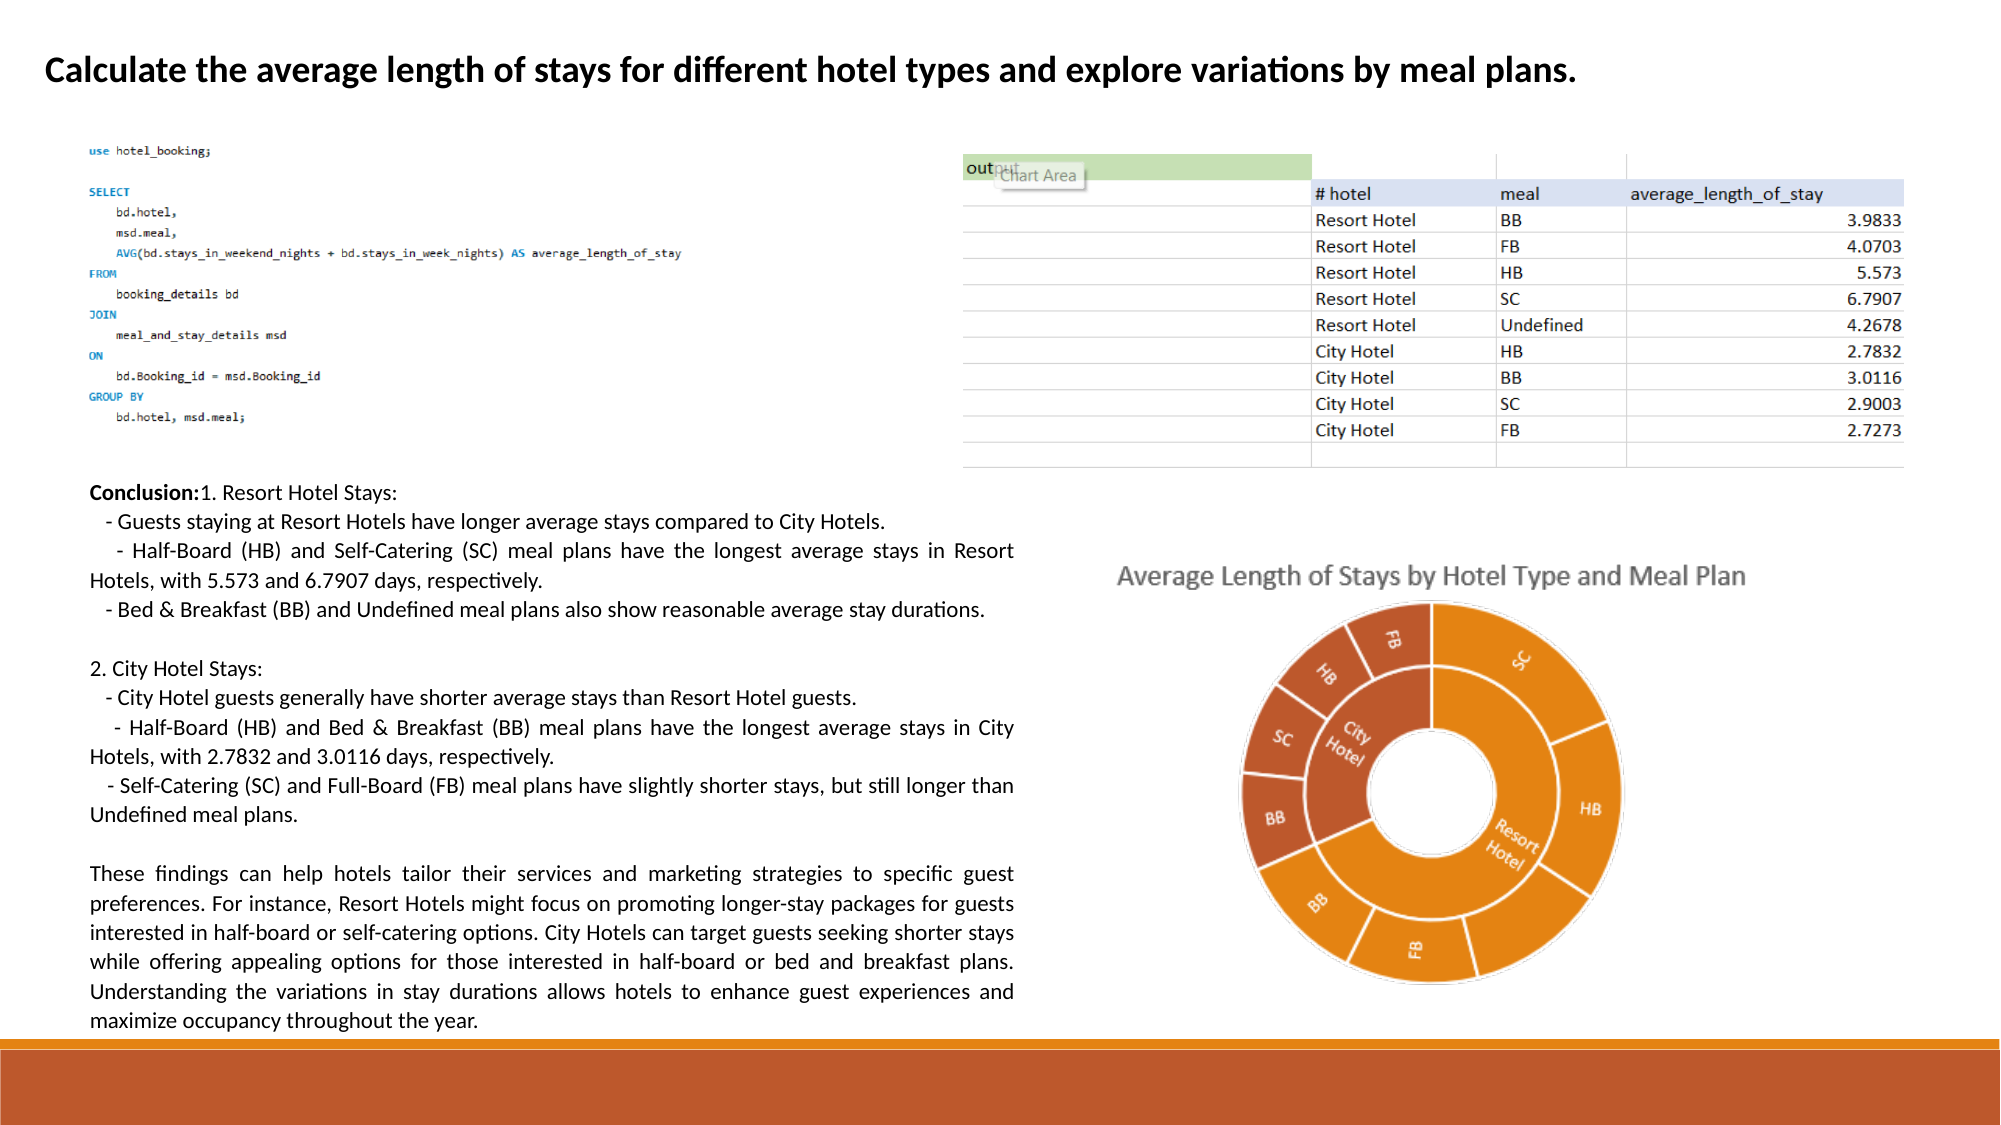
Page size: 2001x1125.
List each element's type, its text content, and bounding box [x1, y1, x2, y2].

picture [1058, 548, 1809, 999]
picture [79, 142, 824, 441]
text_box Calculate the average length of stays for different hotel types and explore variations by meal plans. [30, 37, 1960, 143]
text_box Conclusion:1. Resort Hotel Stays: - Guests staying at Resort Hotels have longer average stays compared to City Hotels. - Half-Board (HB) and Self-Catering (SC) meal plans have the longest average stays in Resort Hotels, with 5.573 and 6.7907 days, respectively. - Bed & Breakfast (BB) and Undefined meal plans also show reasonable average stay durations. 2. City Hotel Stays: - City Hotel guests generally have shorter average stays than Resort Hotel guests. - Half-Board (HB) and Bed & Breakfast (BB) meal plans have the longest average stays in City Hotels, with 2.7832 and 3.0116 days, respectively. - Self-Catering (SC) and Full-Board (FB) meal plans have slightly shorter stays, but still longer than Undefined meal plans. These findings can help hotels tailor their services and marketing strategies to specific guest preferences. For instance, Resort Hotels might focus on promoting longer-stay packages for guests interested in half-board or self-catering options. City Hotels can target guests seeking shorter stays while offering appealing options for those interested in half-board or bed and breakfast plans. Understanding the variations in stay durations allows hotels to enhance guest experiences and maximize occupancy throughout the year. [0, 467, 1031, 1070]
picture [962, 153, 1904, 469]
